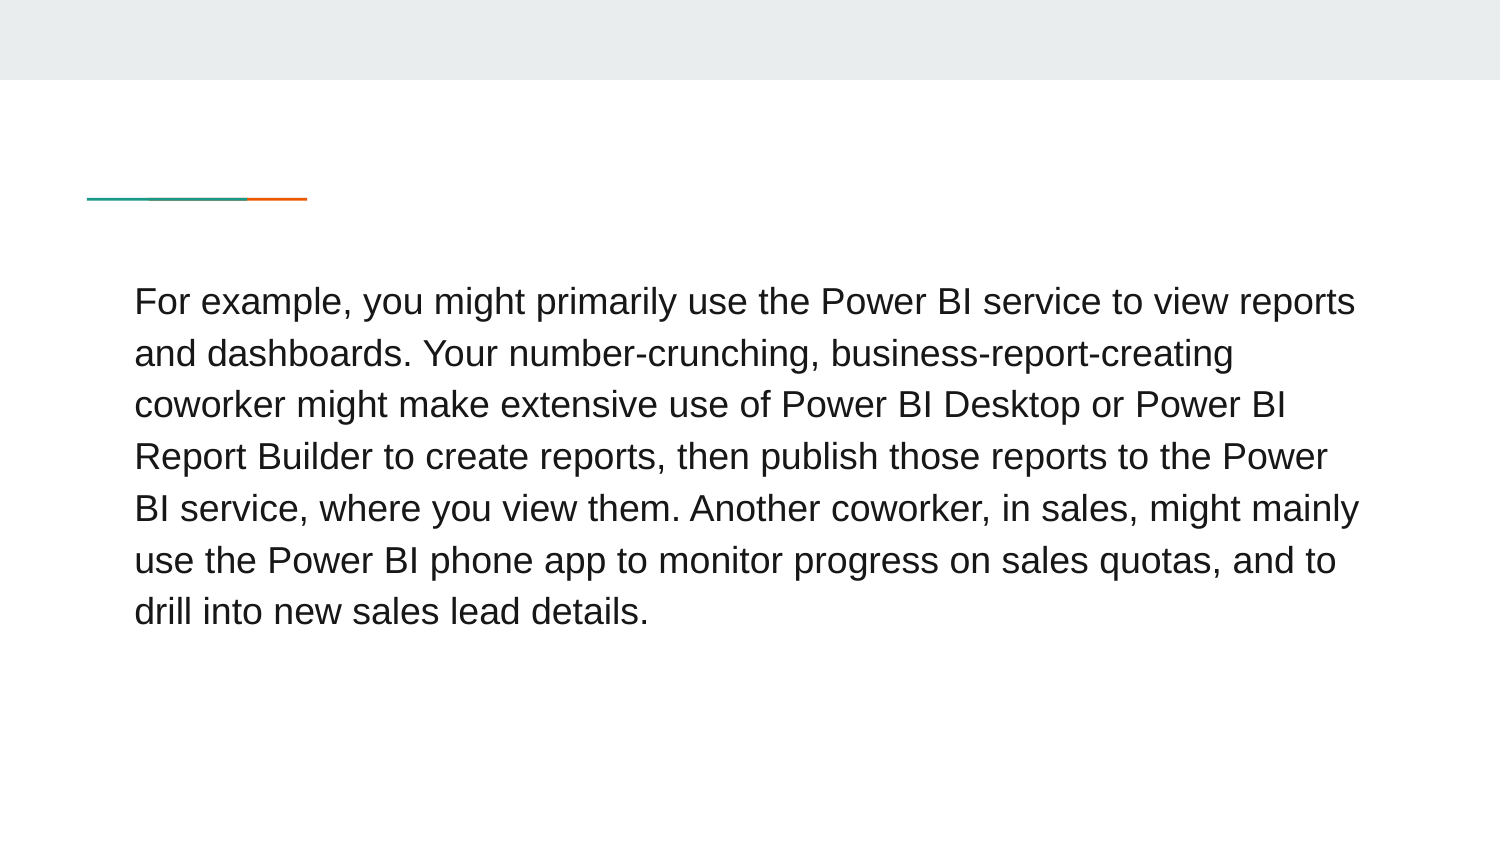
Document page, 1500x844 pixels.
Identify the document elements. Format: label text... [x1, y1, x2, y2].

list For example, you might primarily use the Power BI service to view reports and dashboards. Your number-crunching, business-report-creating coworker might make extensive use of Power BI Desktop or Power BI Report Builder to create reports, then publish those reports to the Power BI service, where you view them. Another coworker, in sales, might mainly use the Power BI phone app to monitor progress on sales quotas, and to drill into new sales lead details. [119, 255, 1381, 627]
